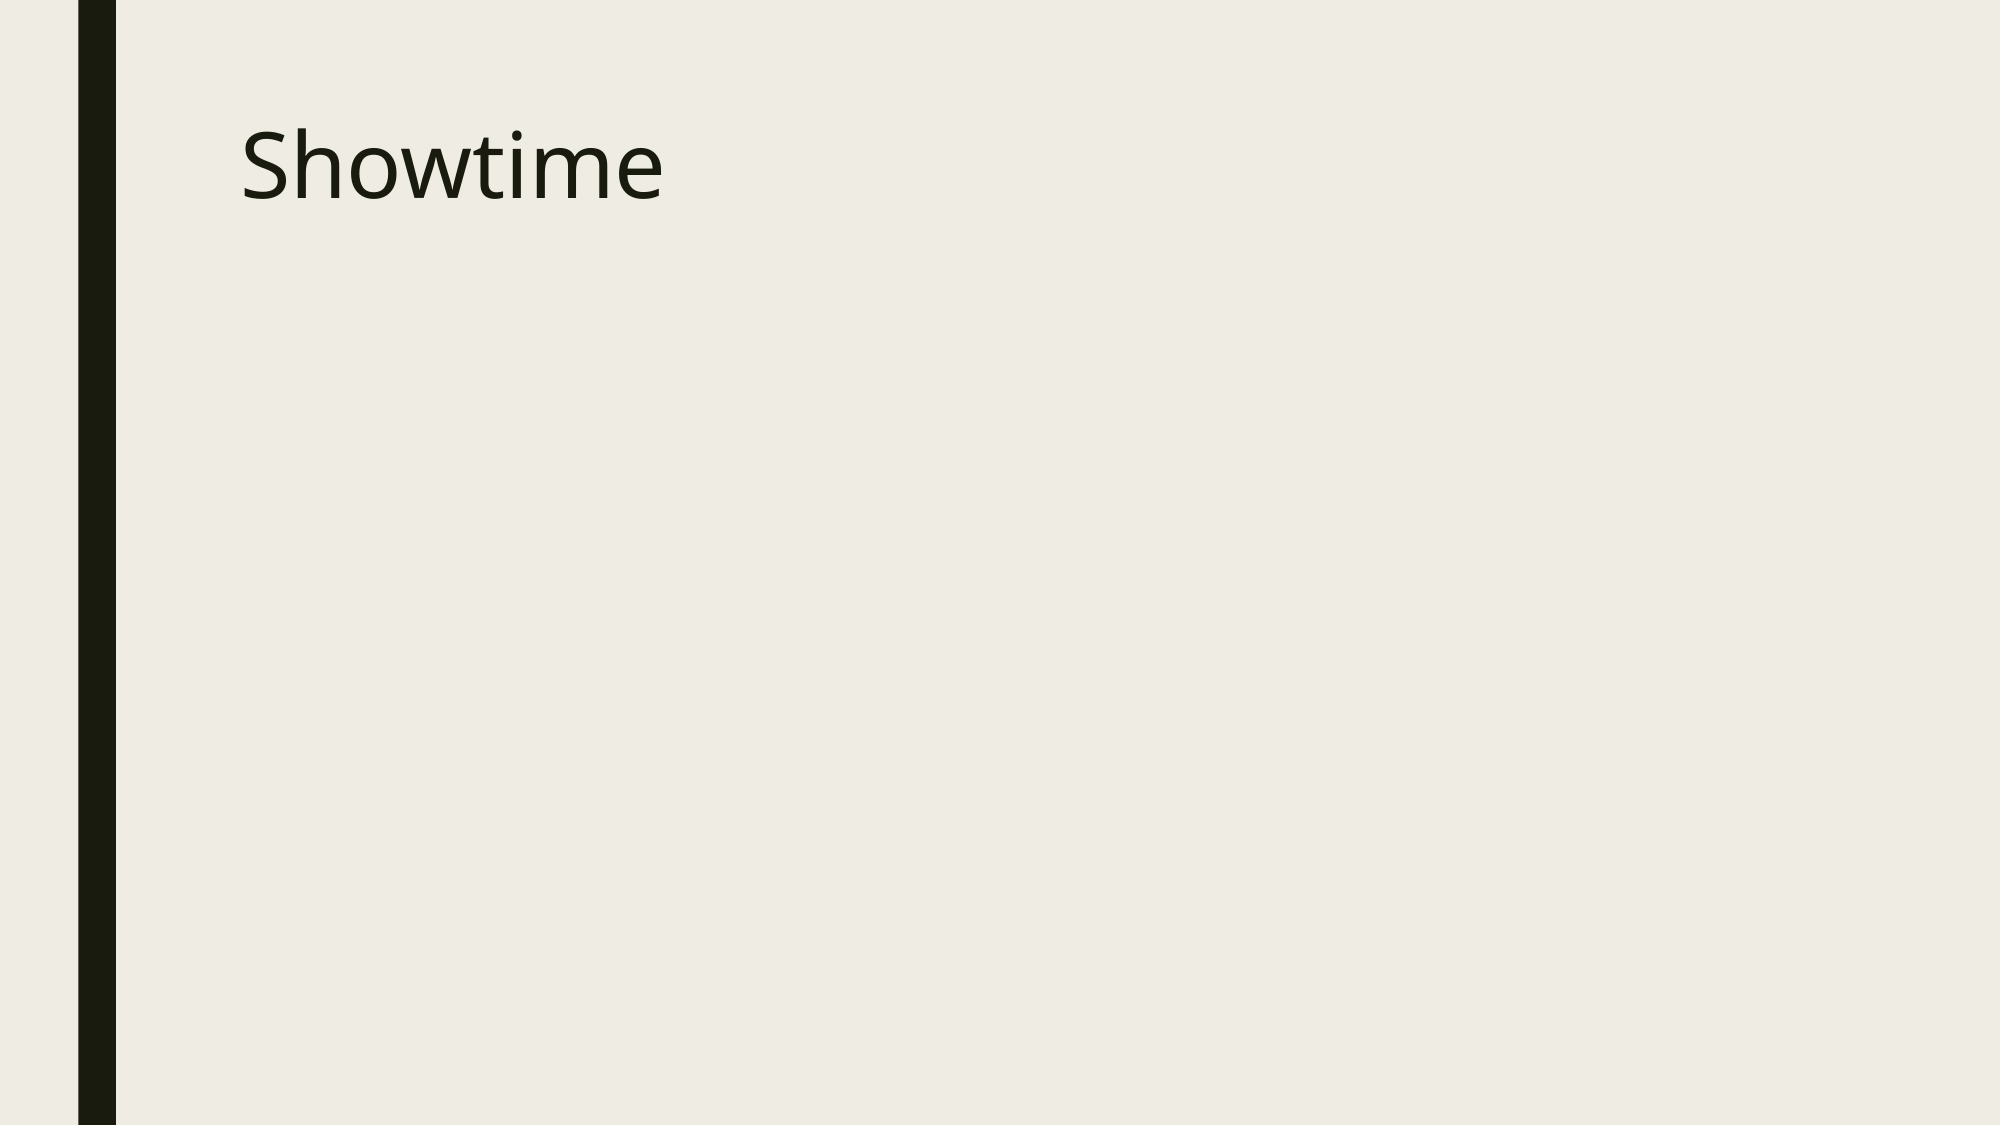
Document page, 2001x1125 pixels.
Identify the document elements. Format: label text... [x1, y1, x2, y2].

title Showtime [225, 112, 1800, 357]
